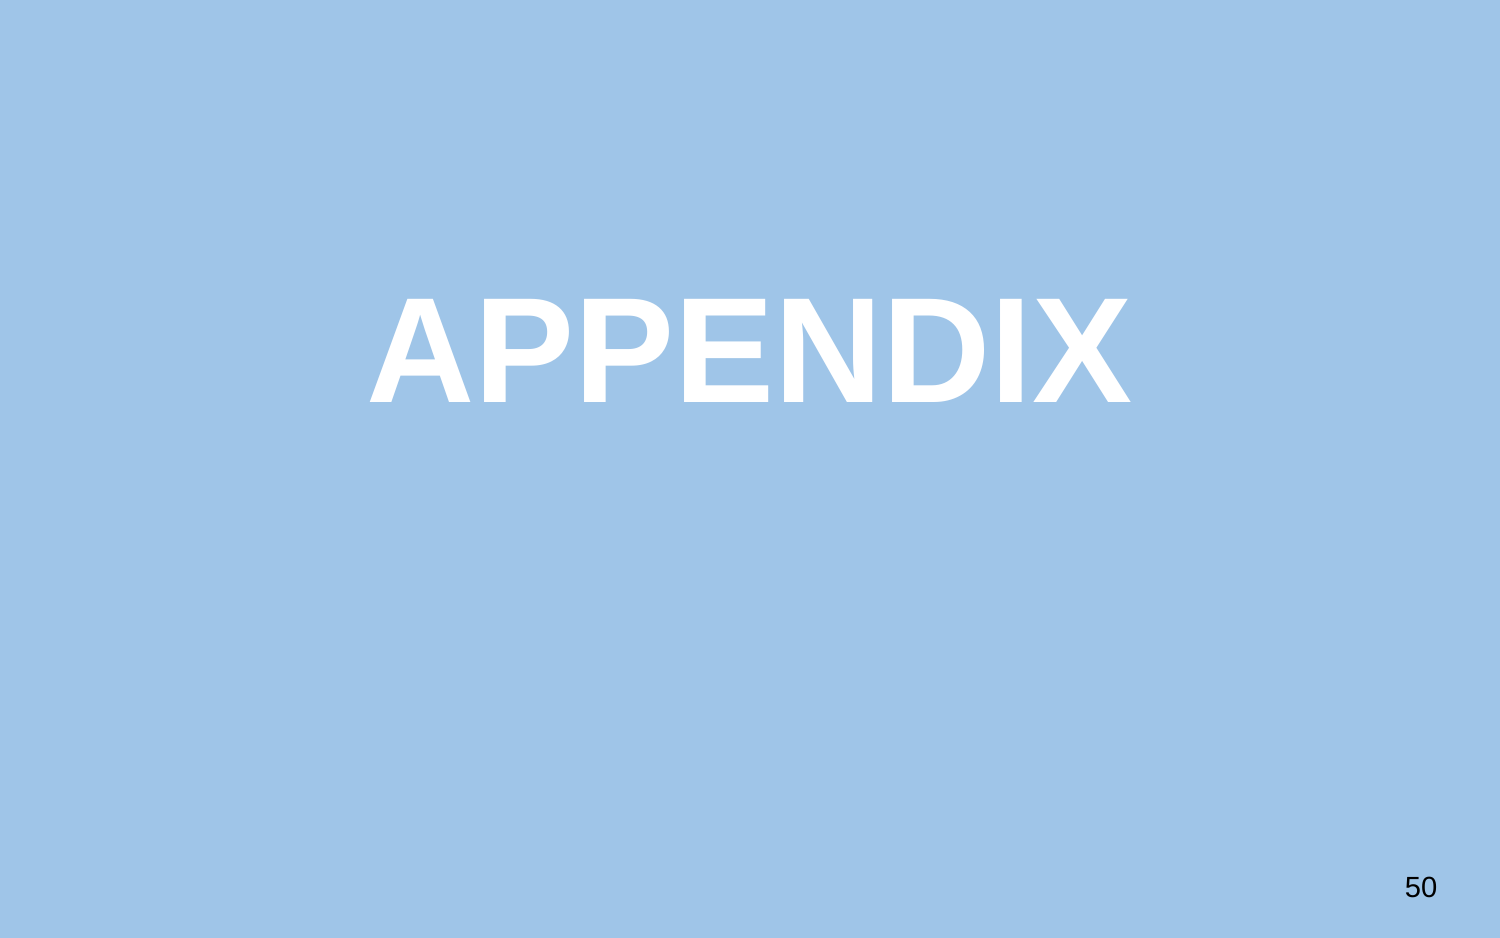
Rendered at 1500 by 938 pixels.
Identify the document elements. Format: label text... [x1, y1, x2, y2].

list APPENDIX [51, 210, 1449, 833]
slide_number ‹#› [1389, 849, 1480, 922]
